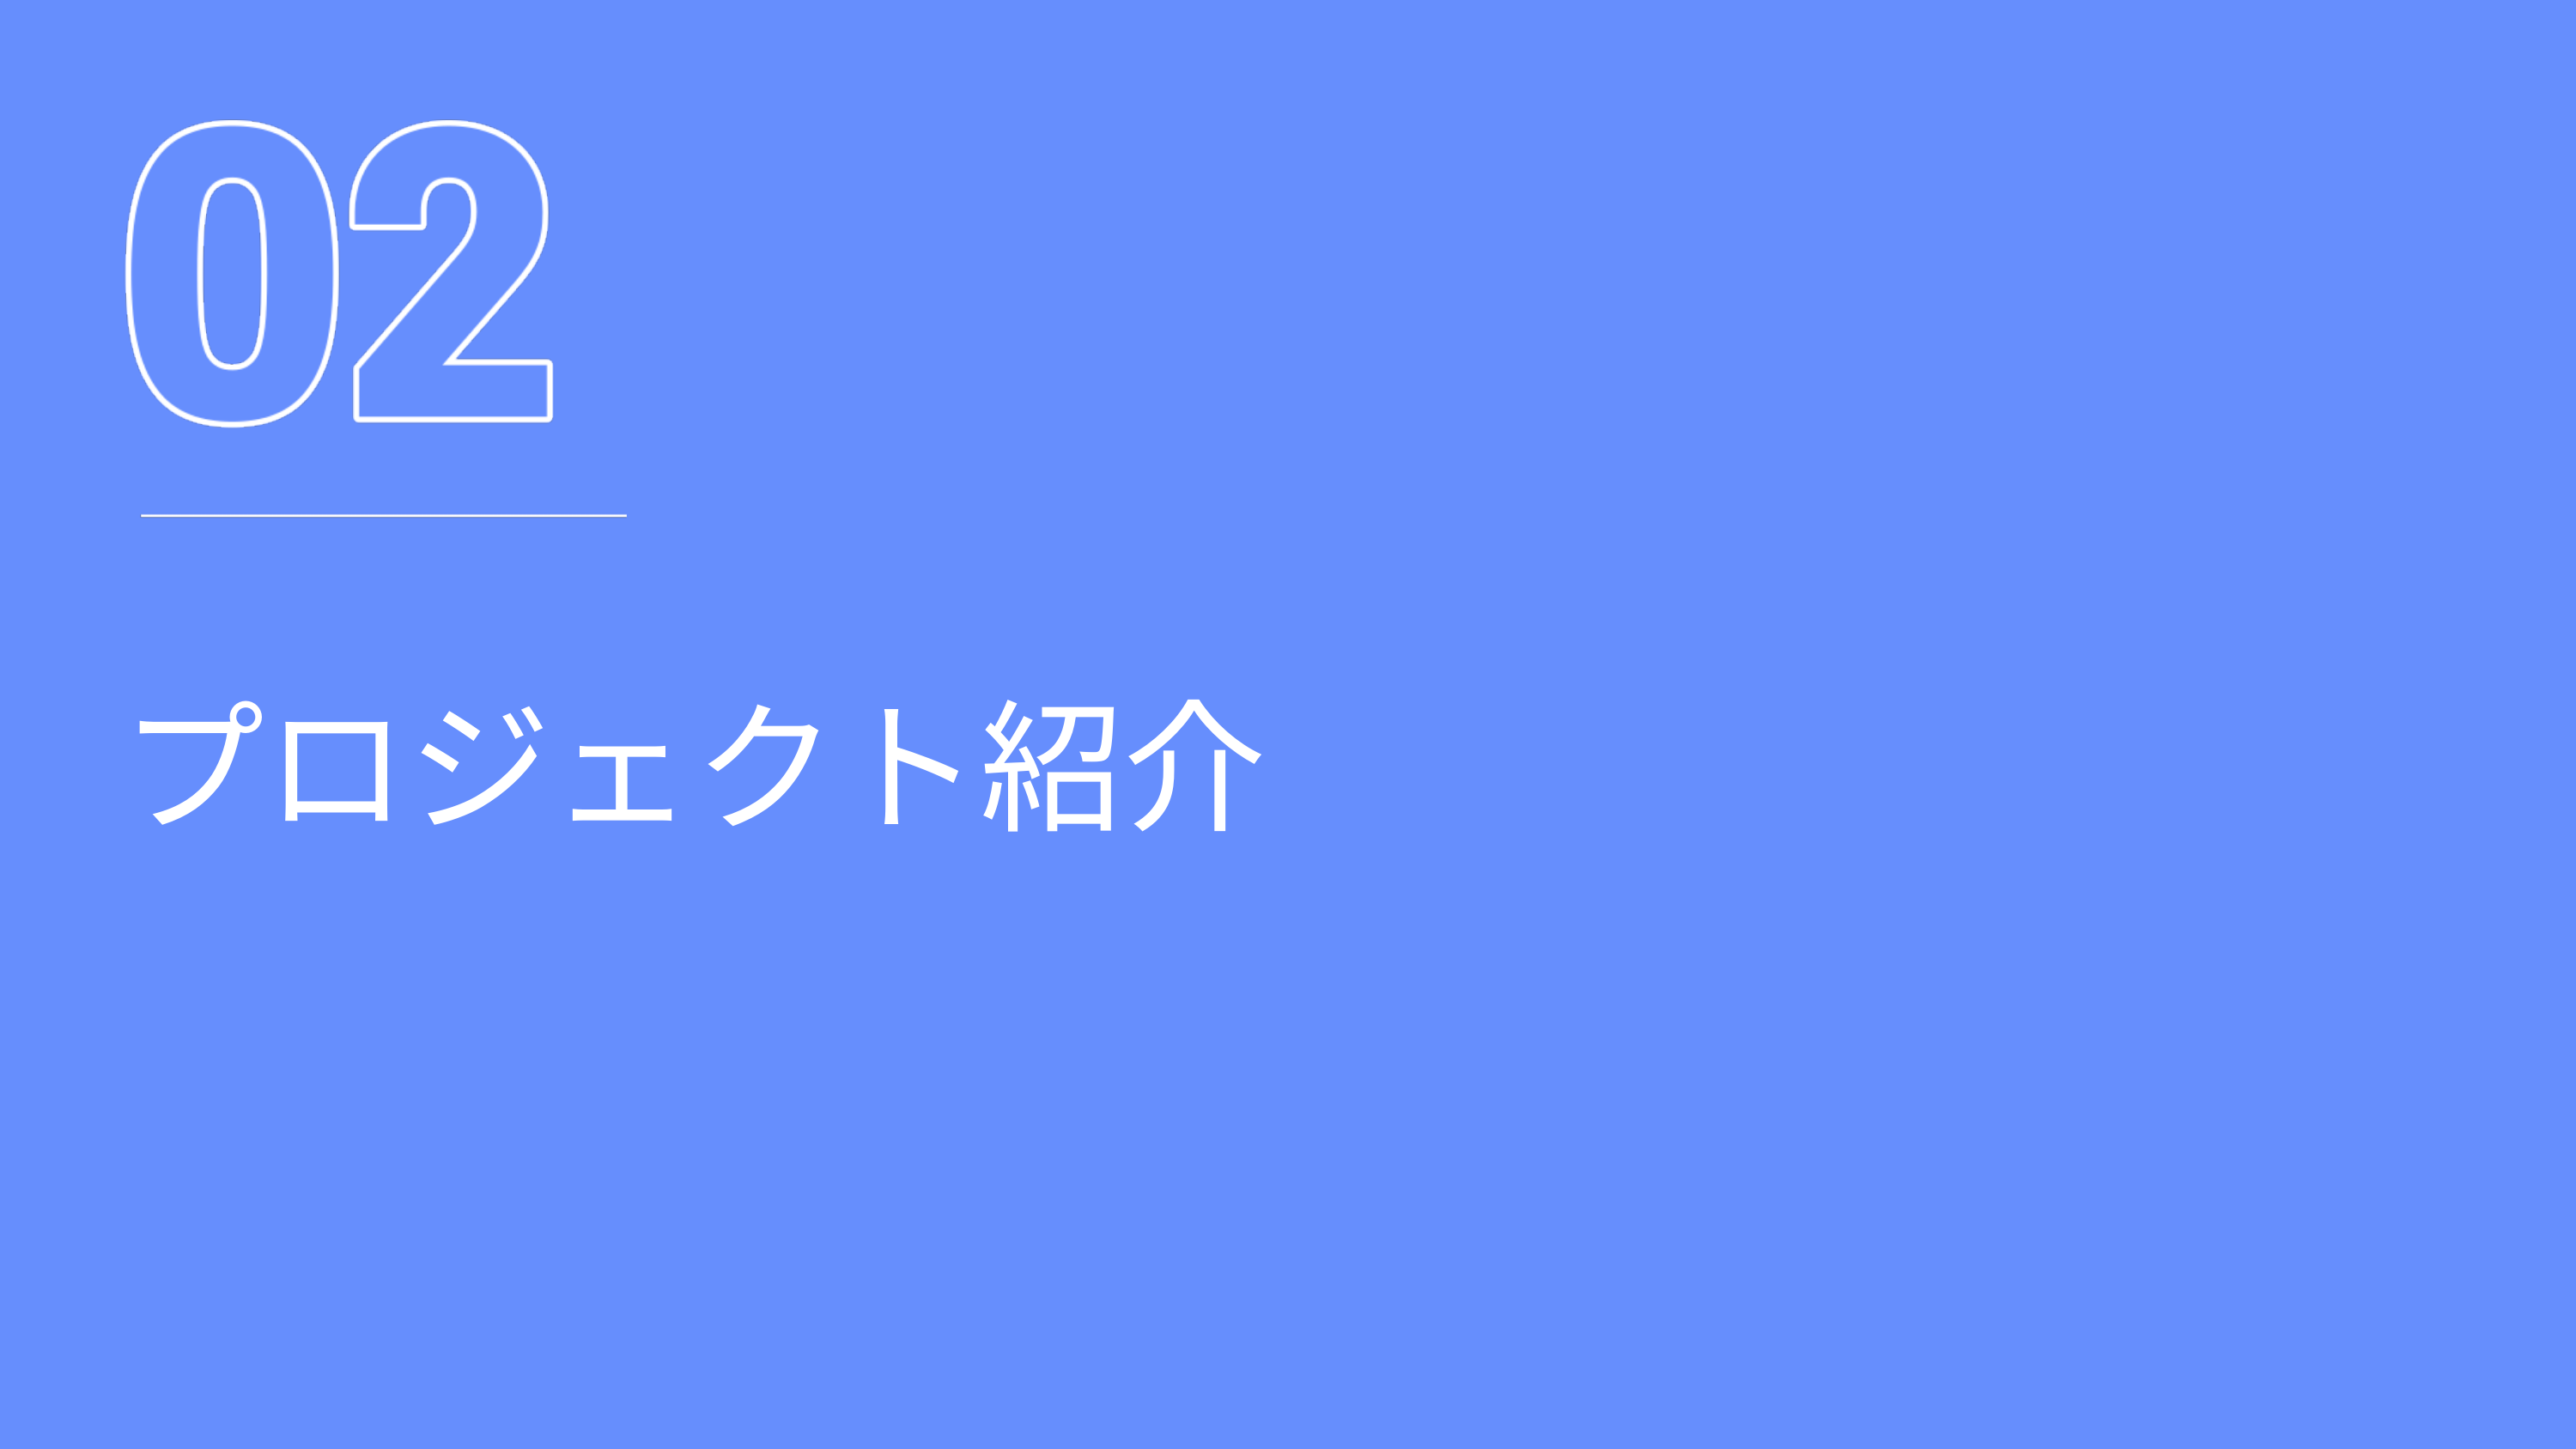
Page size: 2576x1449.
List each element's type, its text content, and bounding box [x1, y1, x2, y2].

picture [0, 0, 993, 947]
text_box プロジェクト紹介 [997, 670, 1473, 855]
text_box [139, 509, 628, 521]
